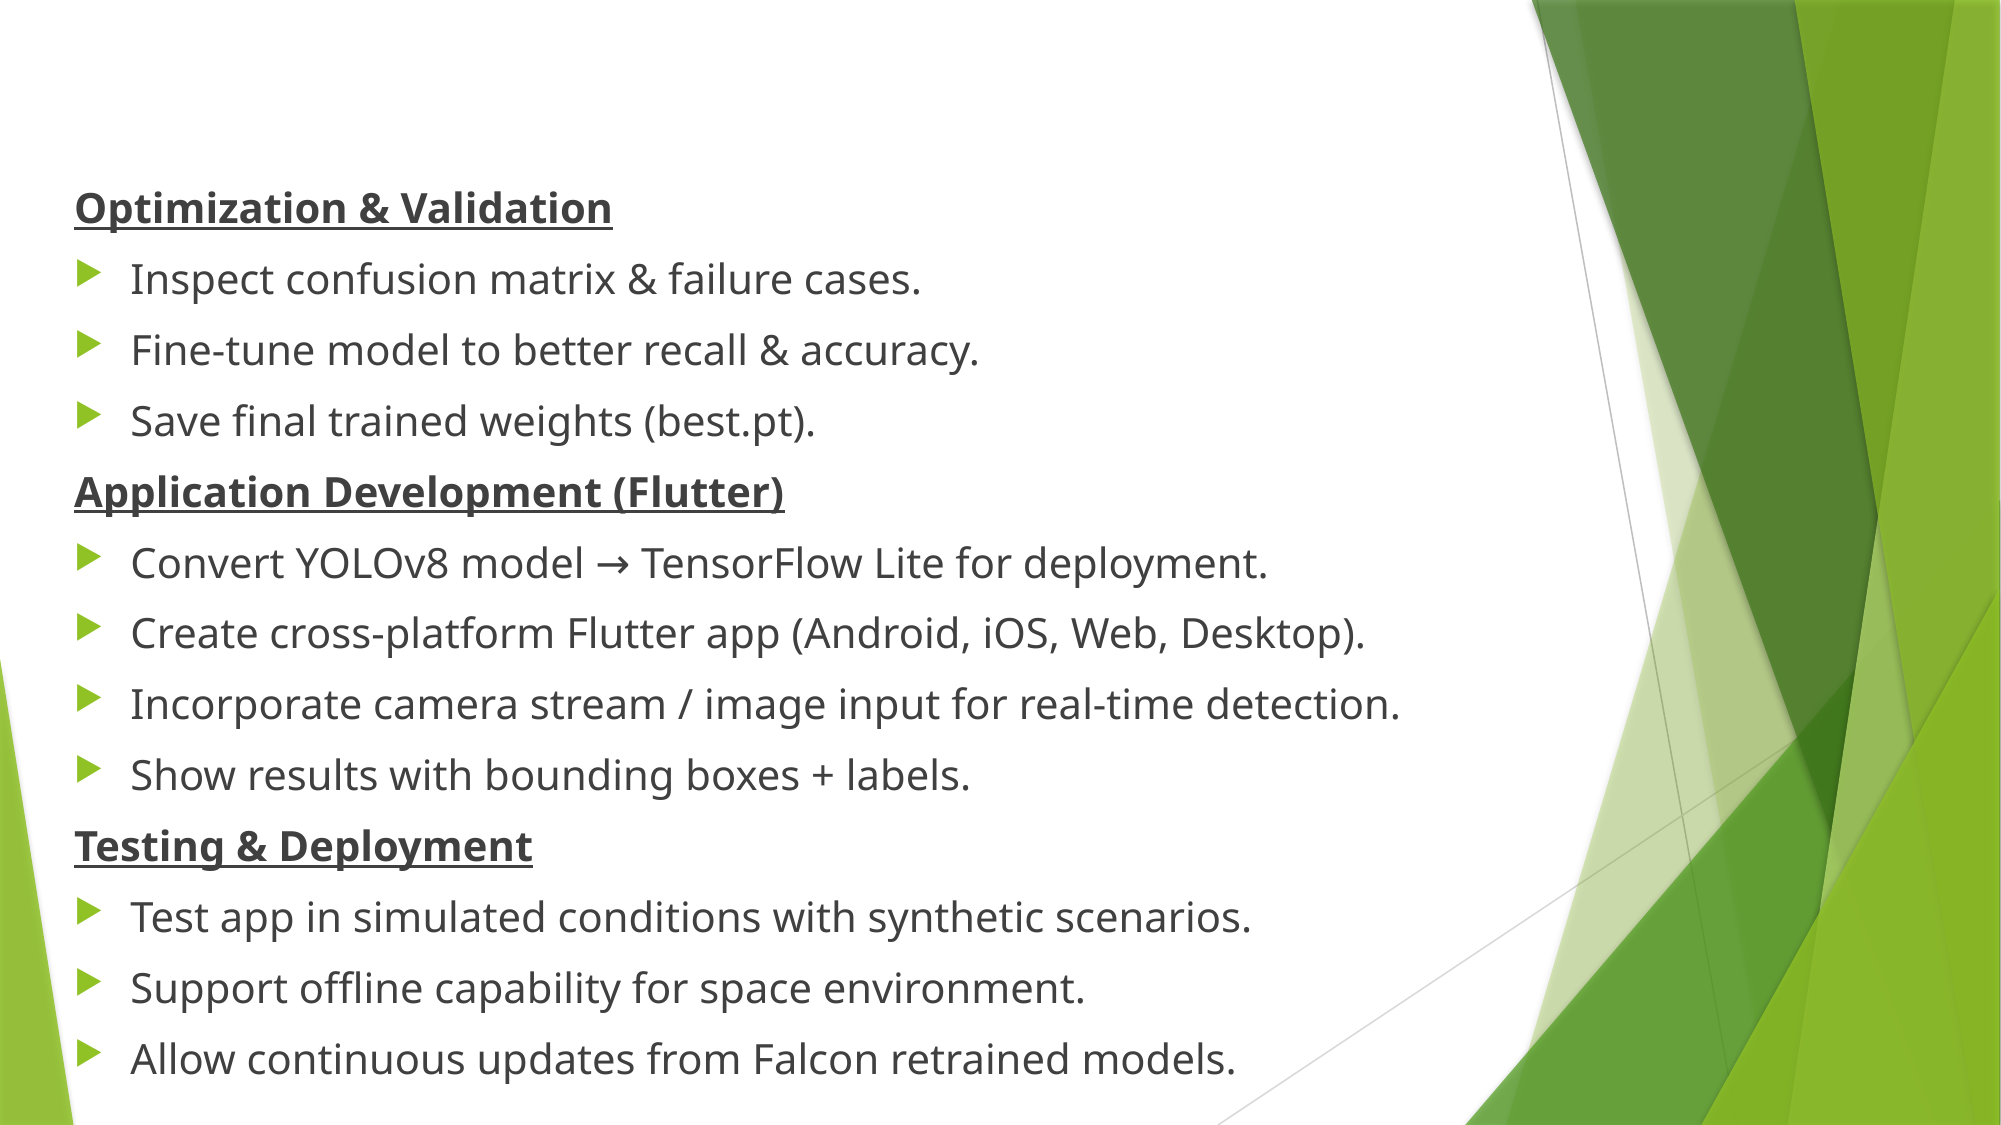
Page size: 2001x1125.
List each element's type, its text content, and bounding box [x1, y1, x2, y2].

list Optimization & Validation Inspect confusion matrix & failure cases. Fine-tune model to better recall & accuracy. Save final trained weights (best.pt). Application Development (Flutter) Convert YOLOv8 model → TensorFlow Lite for deployment. Create cross-platform Flutter app (Android, iOS, Web, Desktop). Incorporate camera stream / image input for real-time detection. Show results with bounding boxes + labels. Testing & Deployment Test app in simulated conditions with synthetic scenarios. Support offline capability for space environment. Allow continuous updates from Falcon retrained models. [59, 174, 1785, 1064]
